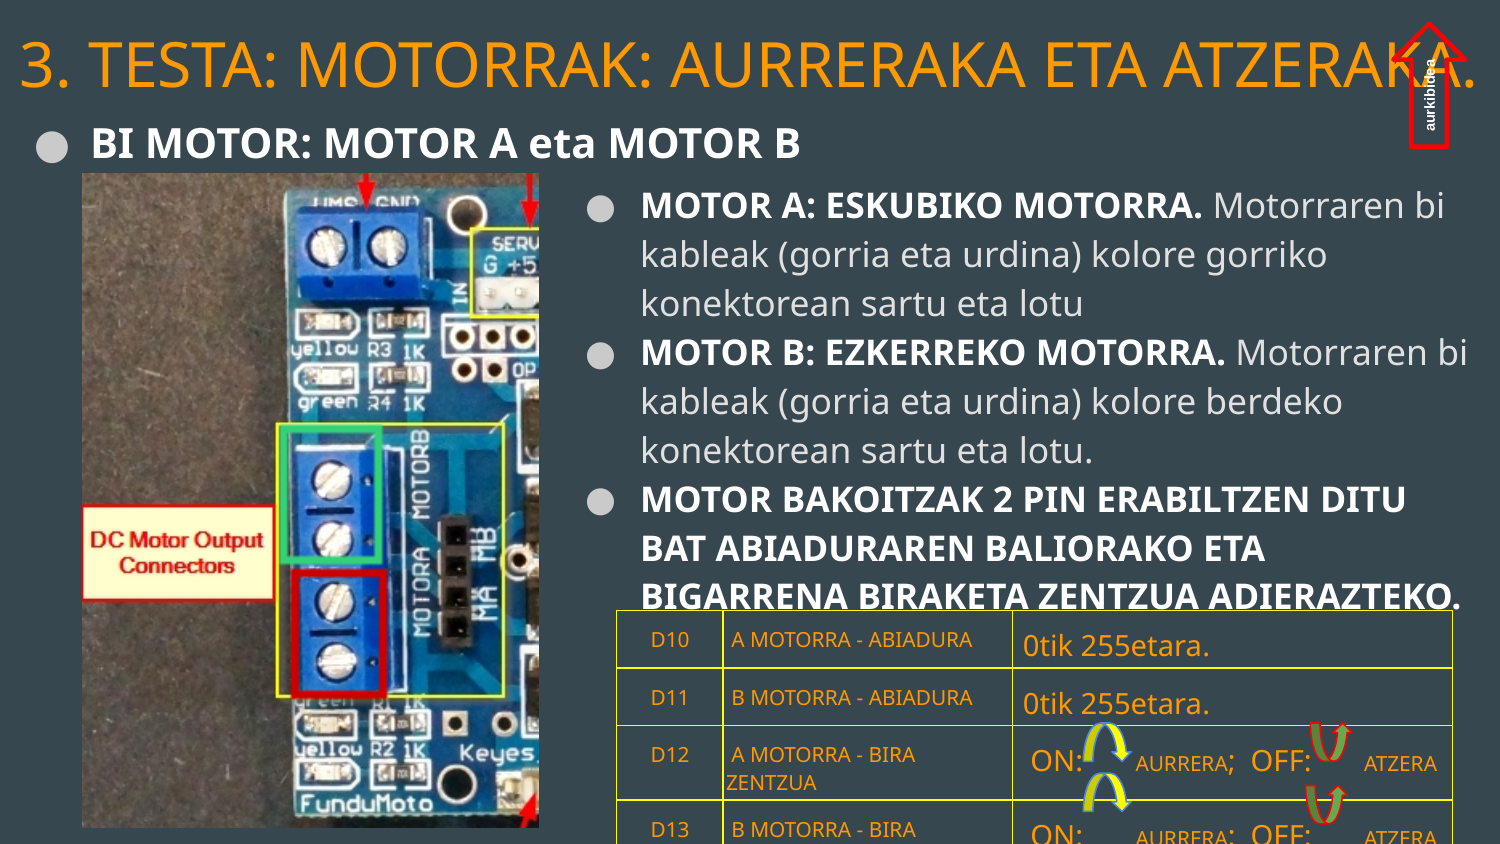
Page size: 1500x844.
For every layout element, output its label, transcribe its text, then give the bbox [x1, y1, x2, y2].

table_cell B MOTORRA - BIRA ZENTZUA [724, 801, 1012, 844]
table_header A MOTORRA - ABIADURA [724, 611, 1012, 667]
table_cell D12 [617, 726, 722, 799]
list MOTOR A: ESKUBIKO MOTORRA. Motorraren bi kableak (gorria eta urdina) kolore gorriko konektorean sartu eta lotu MOTOR B: EZKERREKO MOTORRA. Motorraren bi kableak (gorria eta urdina) kolore berdeko konektorean sartu eta lotu. MOTOR BAKOITZAK 2 PIN ERABILTZEN DITU BAT ABIADURAREN BALIORAKO ETA BIGARRENA BIRAKETA ZENTZUA ADIERAZTEKO. [550, 161, 1489, 620]
table_cell 0tik 255etara. [1013, 669, 1452, 725]
table_cell B MOTORRA - ABIADURA [724, 669, 1012, 725]
table_cell D13 [617, 801, 722, 844]
table_header D10 [617, 611, 722, 667]
text_box [1083, 773, 1132, 812]
table_cell ON: AURRERA; OFF: ATZERA [1013, 801, 1452, 844]
list BI MOTOR: MOTOR A eta MOTOR B [0, 94, 1500, 174]
text_box [1305, 785, 1348, 824]
table_cell A MOTORRA - BIRA ZENTZUA [724, 726, 1012, 799]
picture [82, 173, 539, 829]
text_box aurkibidea [1393, 23, 1465, 147]
title 3. TESTA: MOTORRAK: AURRERAKA ETA ATZERAKA. [0, 10, 1500, 94]
text_box [1083, 723, 1132, 762]
table_header 0tik 255etara. [1013, 611, 1452, 667]
table_cell D11 [617, 669, 722, 725]
text_box [1310, 723, 1352, 762]
table_cell ON: AURRERA; OFF: ATZERA [1013, 726, 1452, 799]
